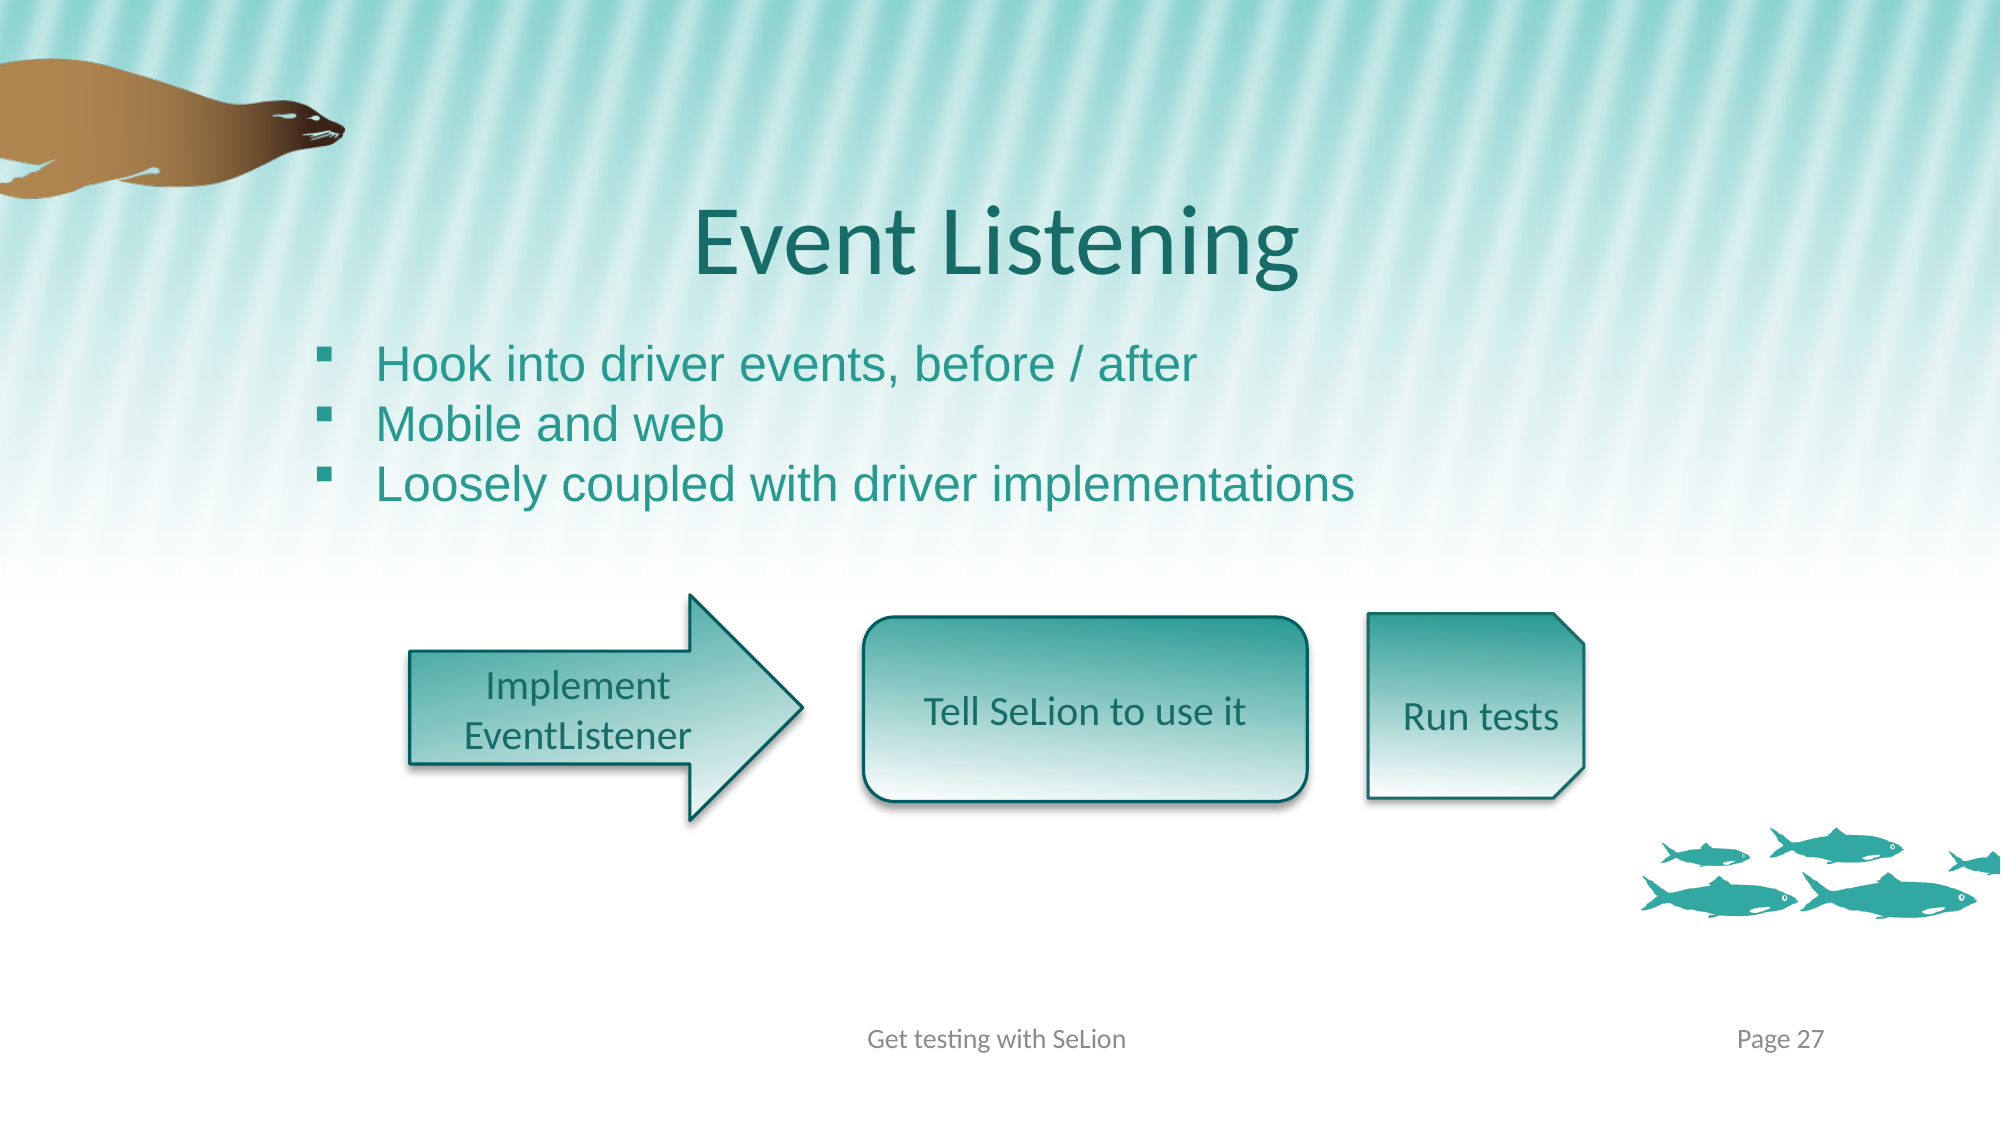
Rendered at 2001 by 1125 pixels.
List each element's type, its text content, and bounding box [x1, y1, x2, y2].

title Event Listening [327, 144, 1666, 323]
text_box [409, 594, 1585, 821]
subtitle Hook into driver events, before / after Mobile and web Loosely coupled with driver implementations [298, 323, 1699, 821]
picture [1640, 827, 2001, 919]
picture [0, 0, 2000, 744]
